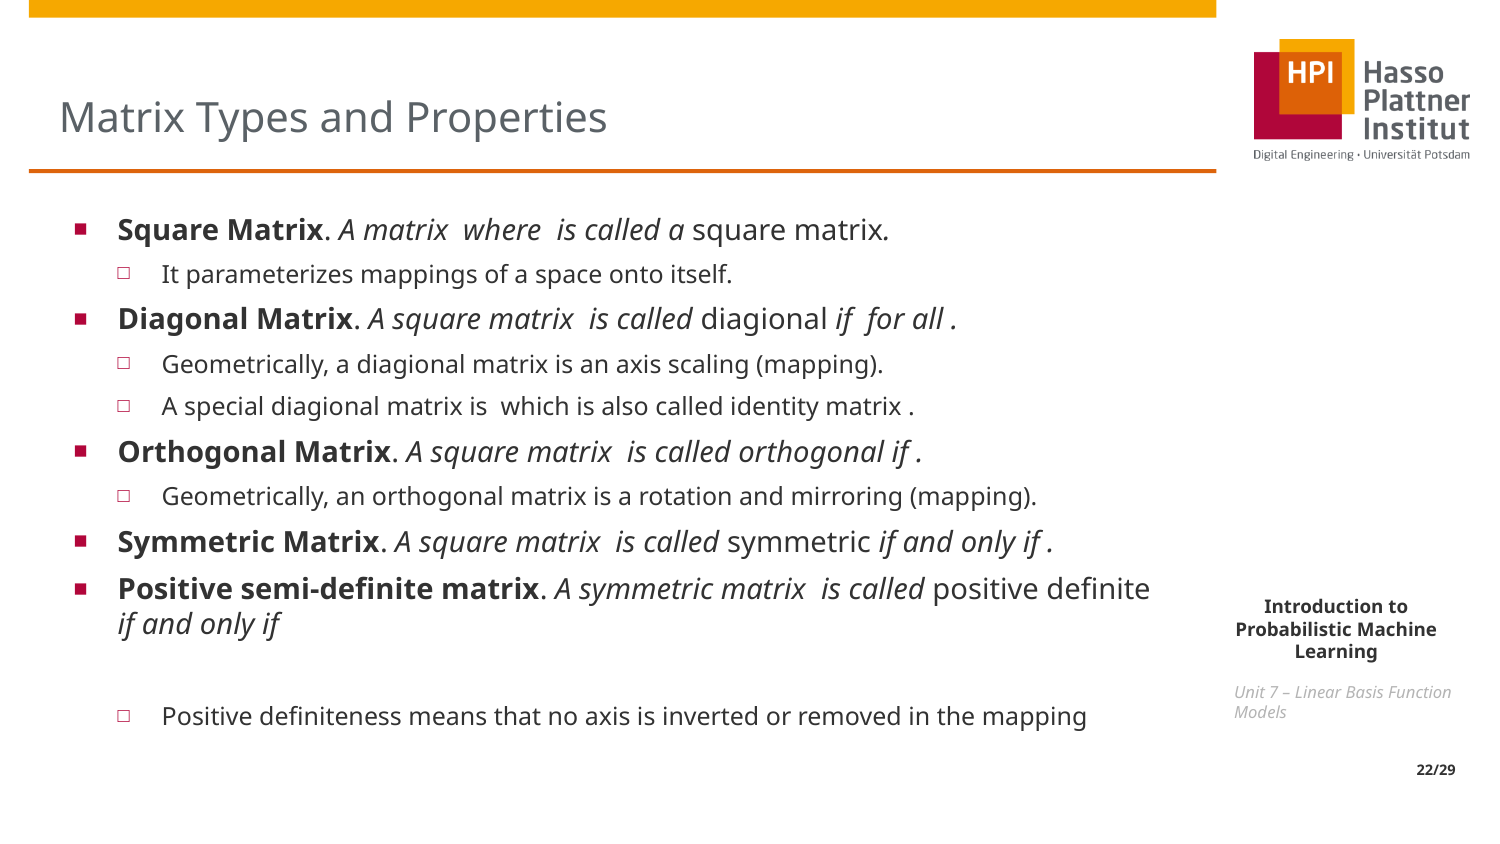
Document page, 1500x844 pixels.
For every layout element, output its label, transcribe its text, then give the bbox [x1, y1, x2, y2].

picture [1254, 39, 1470, 161]
title Matrix Types and Properties [58, 17, 1187, 170]
